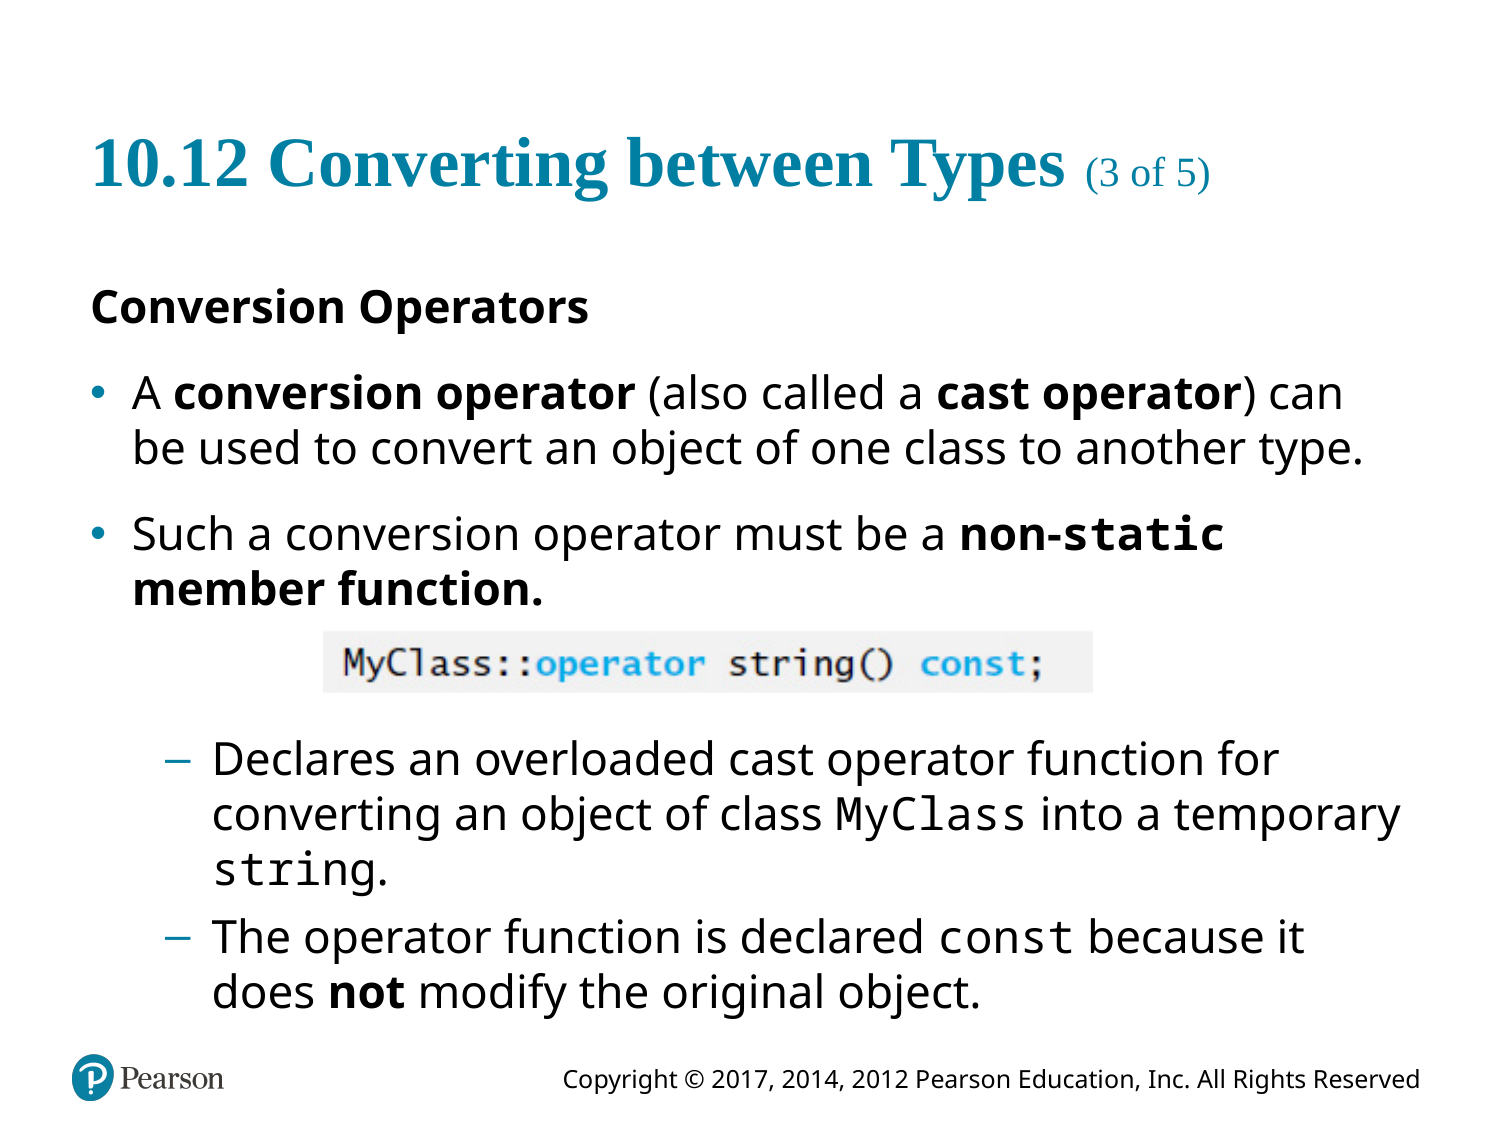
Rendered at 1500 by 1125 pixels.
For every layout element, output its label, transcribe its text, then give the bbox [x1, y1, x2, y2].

picture [80, 1063, 106, 1088]
picture [72, 1087, 83, 1101]
picture [72, 1054, 88, 1070]
list Declares an overloaded cast operator function for converting an object of class MyClass into a temporary string. The operator function is declared const because it does not modify the original object. [75, 714, 1425, 1045]
title 10.12 Converting between Types (3 of 5) [75, 0, 1425, 216]
list Conversion Operators A conversion operator (also called a cast operator) can be used to convert an object of one class to another type. Such a conversion operator must be a non-static member function. [75, 262, 1425, 714]
picture [323, 621, 1093, 706]
picture [98, 1054, 224, 1101]
